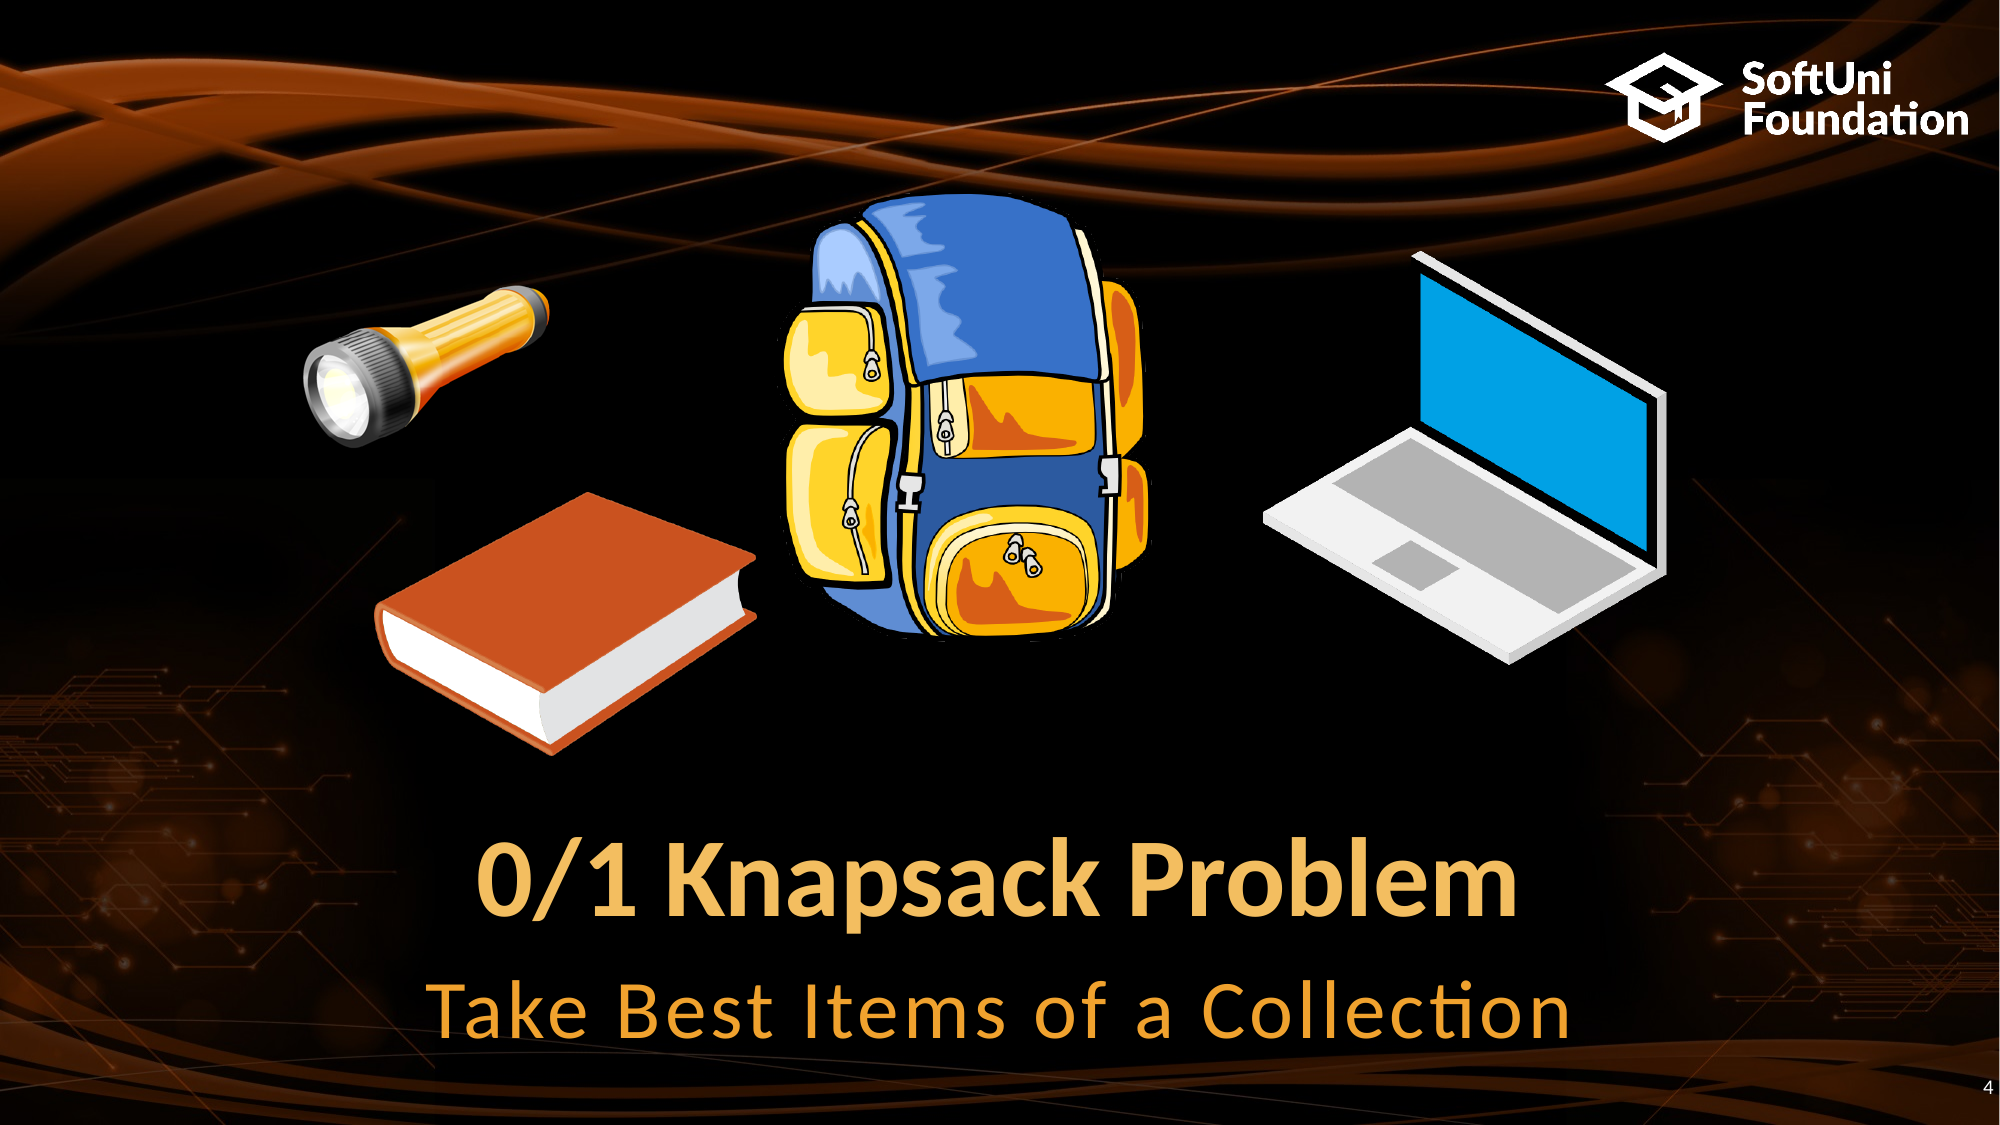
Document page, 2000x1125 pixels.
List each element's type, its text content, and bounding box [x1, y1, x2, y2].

slide_number 4 [1929, 1070, 2000, 1103]
list Take Best Items of a Collection [149, 944, 1850, 1062]
picture [0, 0, 2000, 1125]
title 0/1 Knapsack Problem [149, 812, 1850, 944]
